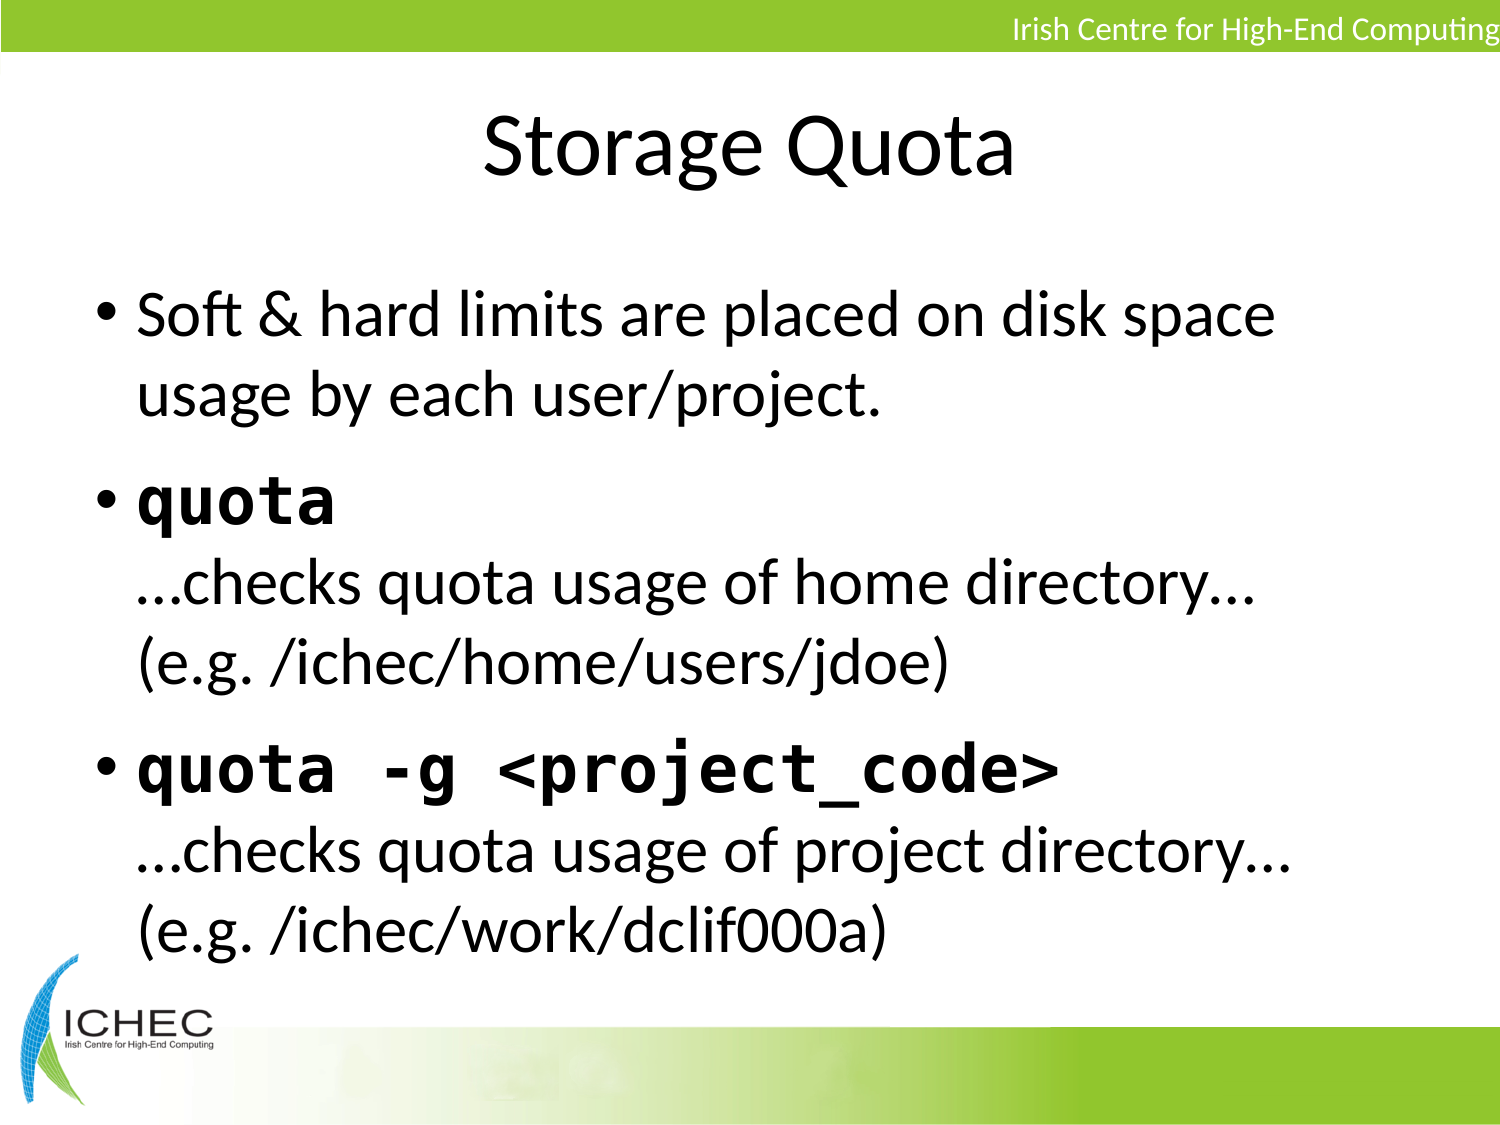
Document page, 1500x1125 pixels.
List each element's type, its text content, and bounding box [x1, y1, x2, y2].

title Storage Quota [75, 45, 1425, 233]
picture [0, 0, 1500, 1125]
list Soft & hard limits are placed on disk space usage by each user/project. quota …checks quota usage of home directory… (e.g. /ichec/home/users/jdoe) quota -g <project_code> …checks quota usage of project directory… (e.g. /ichec/work/dclif000a) [75, 262, 1425, 1005]
